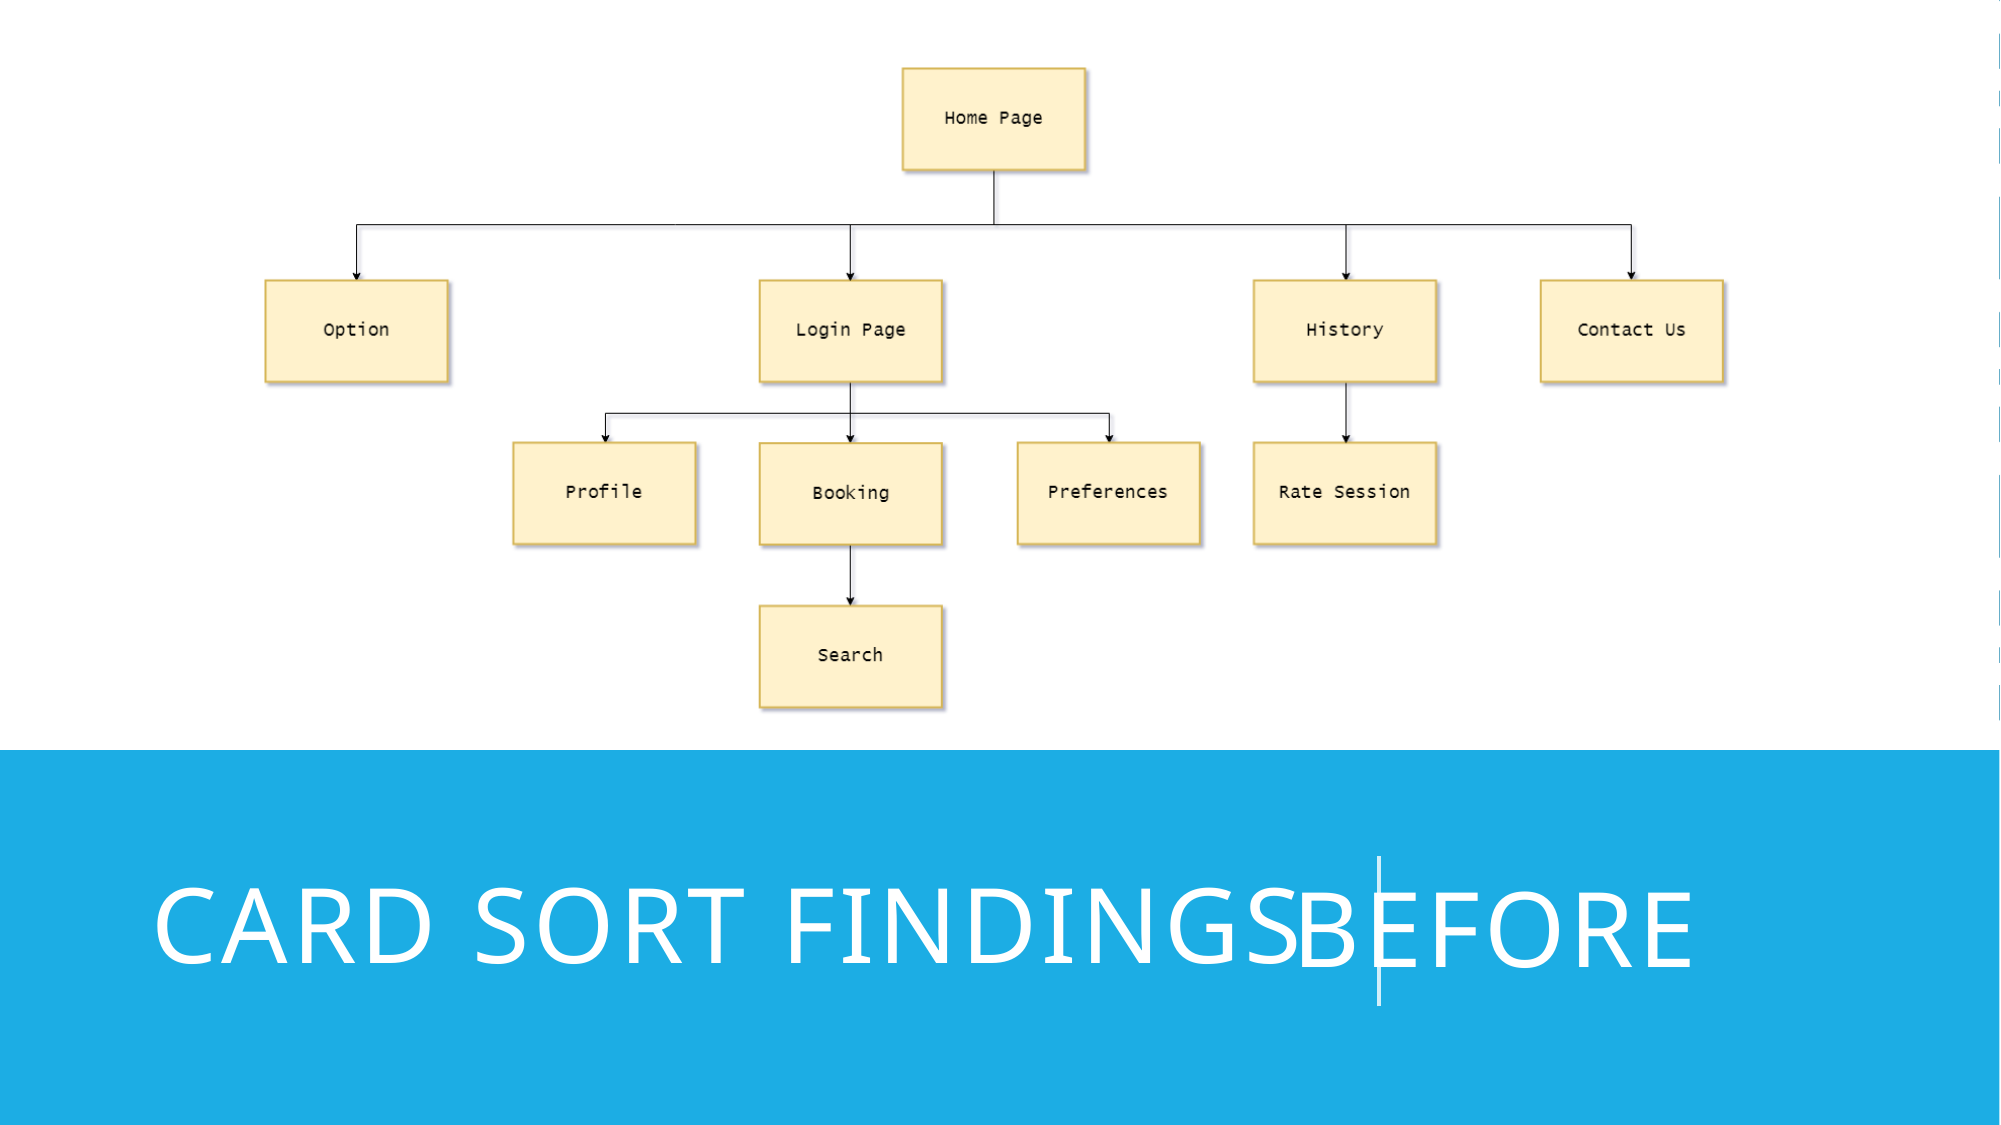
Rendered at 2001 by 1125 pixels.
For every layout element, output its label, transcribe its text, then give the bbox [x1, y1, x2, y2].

text_box [0, 749, 2000, 1125]
text_box Before [1217, 826, 1713, 1049]
picture [264, 67, 1736, 719]
title Card sort findings [75, 813, 1350, 1054]
text_box [0, 0, 2000, 749]
